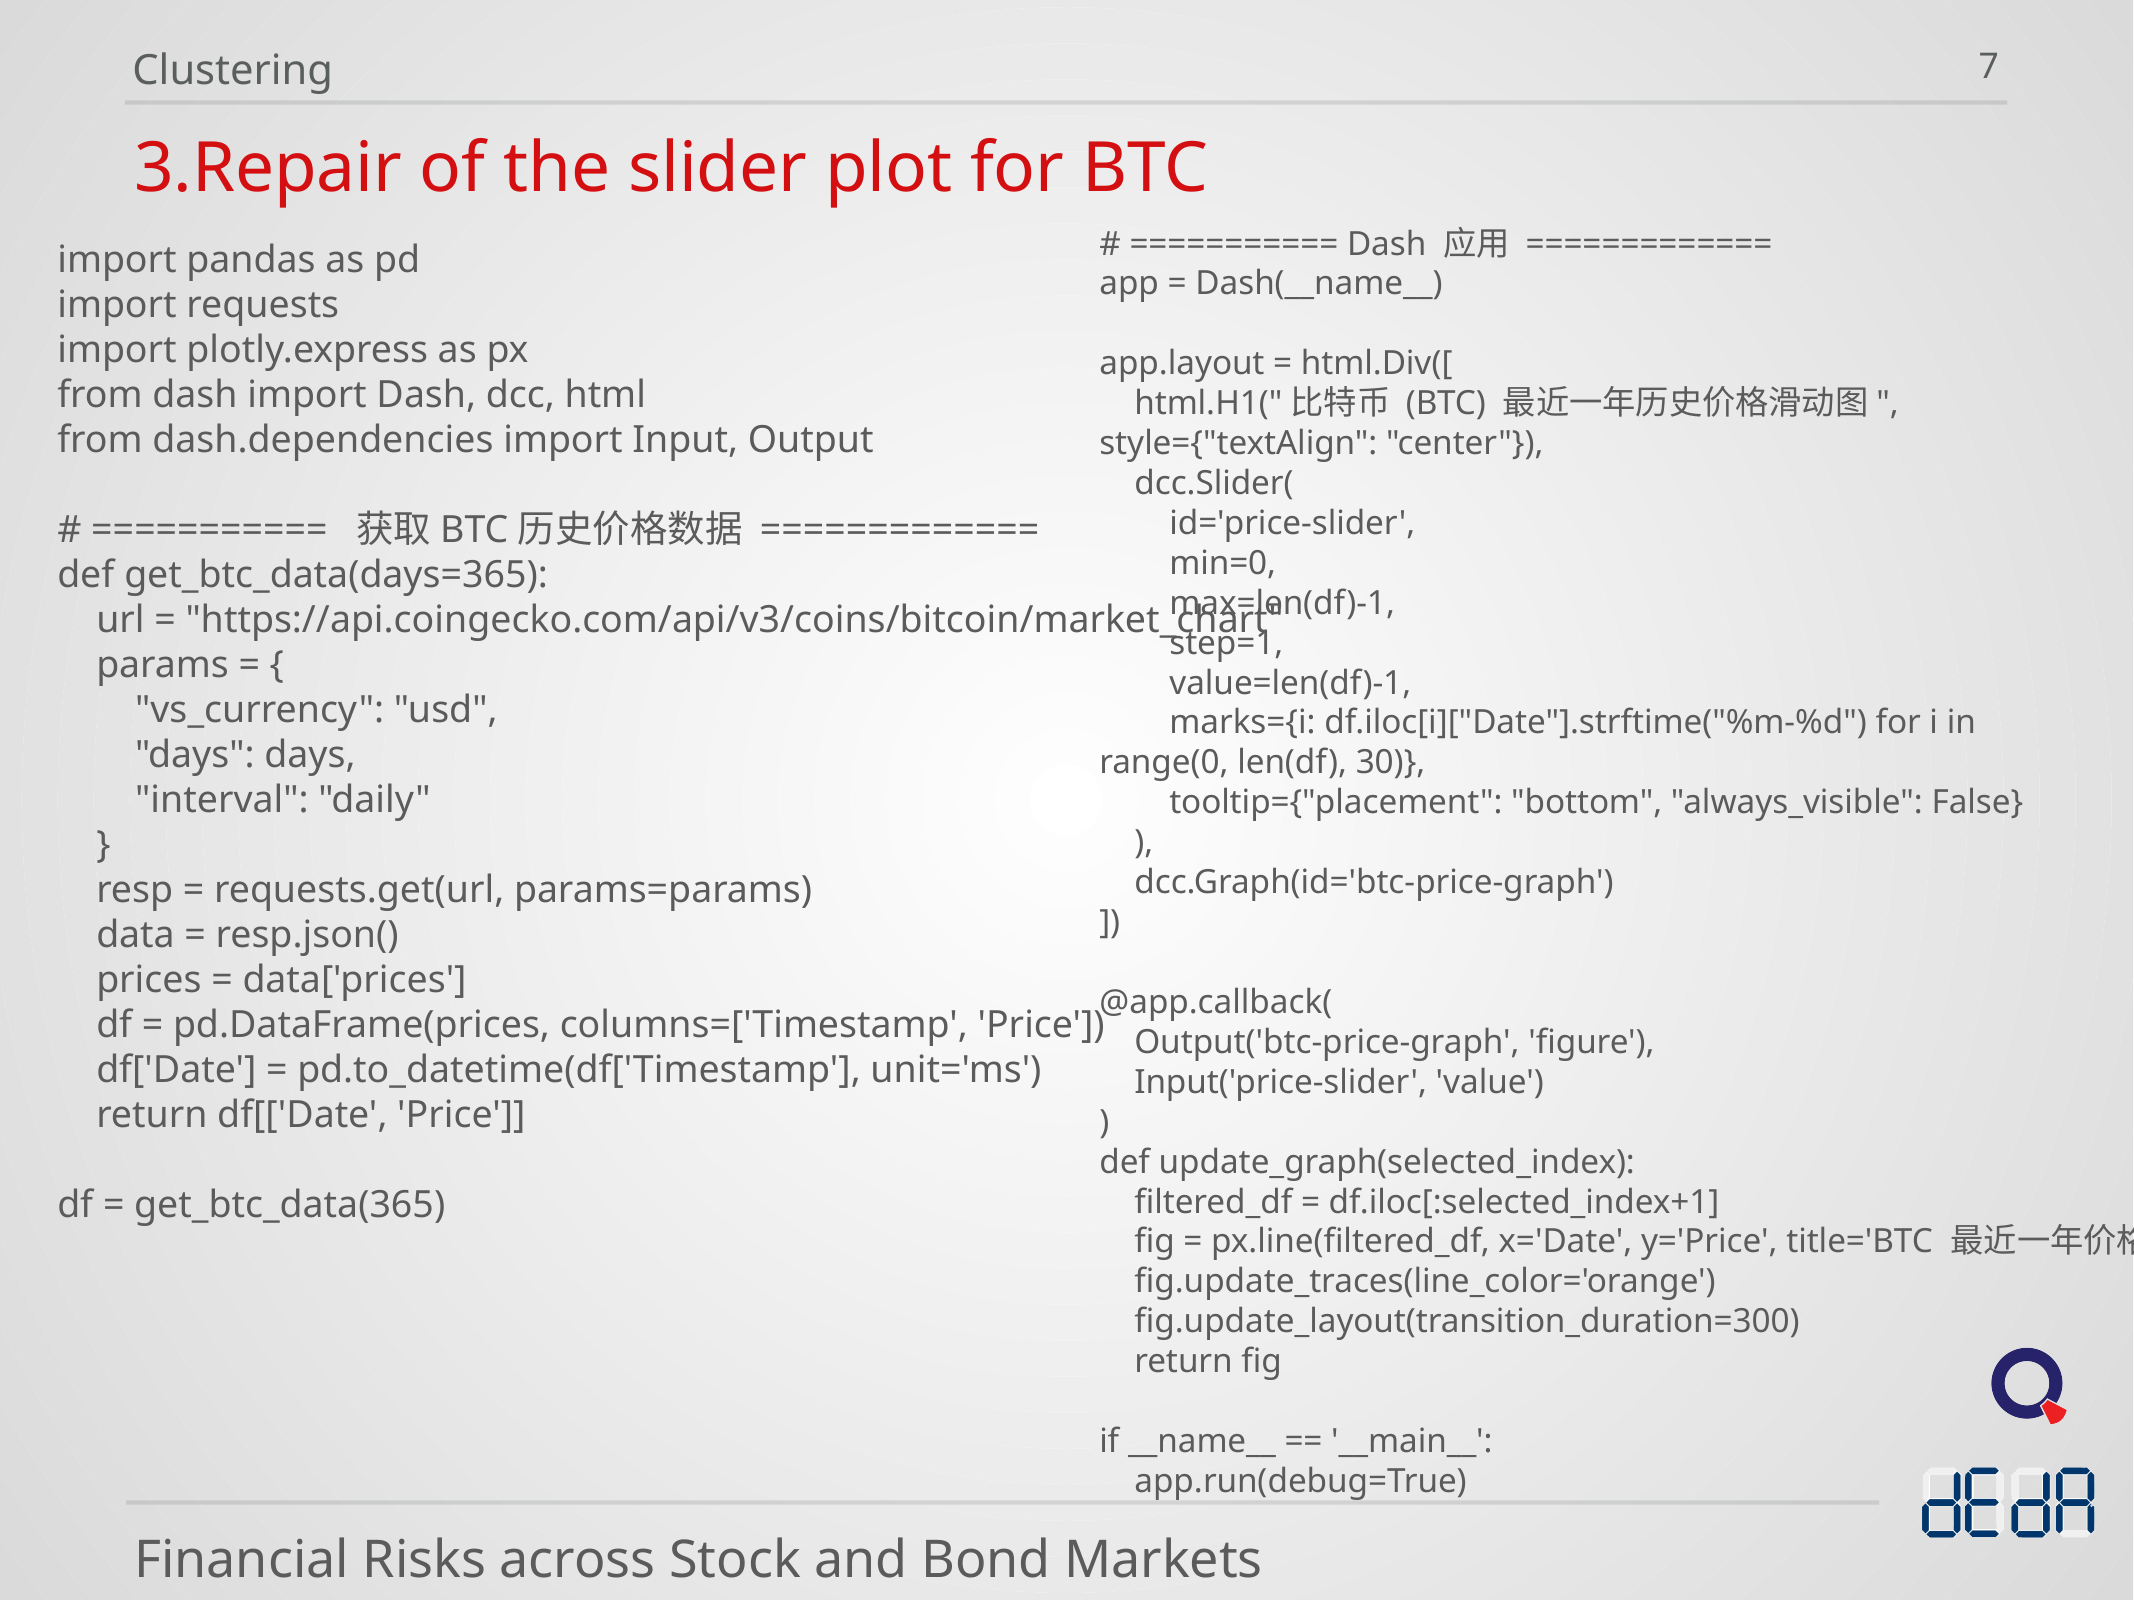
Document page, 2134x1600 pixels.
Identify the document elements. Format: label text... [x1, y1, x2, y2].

text_box # =========== Dash 应用 ============= app = Dash(__name__) app.layout = html.Div([ html.H1("比特币 (BTC) 最近一年历史价格滑动图", style={"textAlign": "center"}), dcc.Slider( id='price-slider', min=0, max=len(df)-1, step=1, value=len(df)-1, marks={i: df.iloc[i]["Date"].strftime("%m-%d") for i in range(0, len(df), 30)}, tooltip={"placement": "bottom", "always_visible": False} ), dcc.Graph(id='btc-price-graph') ]) @app.callback( Output('btc-price-graph', 'figure'), Input('price-slider', 'value') ) def update_graph(selected_index): filtered_df = df.iloc[:selected_index+1] fig = px.line(filtered_df, x='Date', y='Price', title='BTC 最近一年价格走势') fig.update_traces(line_color='orange') fig.update_layout(transition_duration=300) return fig if __name__ == '__main__': app.run(debug=True) [1091, 213, 1242, 364]
picture [1921, 1467, 1962, 1538]
slide_number 7 [1925, 34, 2008, 101]
picture [2055, 1467, 2095, 1538]
list 3.Repair of the slider plot for BTC [125, 112, 2008, 214]
picture [2010, 1467, 2051, 1538]
text_box Clustering [123, 34, 1683, 102]
picture [1965, 1467, 2004, 1538]
picture [1987, 1343, 2069, 1428]
text_box import pandas as pd import requests import plotly.express as px from dash import Dash, dcc, html from dash.dependencies import Input, Output # =========== 获取BTC历史价格数据 ============= def get_btc_data(days=365): url = "https://api.coingecko.com/api/v3/coins/bitcoin/market_chart" params = { "vs_currency": "usd", "days": days, "interval": "daily" } resp = requests.get(url, params=params) data = resp.json() prices = data['prices'] df = pd.DataFrame(prices, columns=['Timestamp', 'Price']) df['Date'] = pd.to_datetime(df['Timestamp'], unit='ms') return df[['Date', 'Price']] df = get_btc_data(365) [48, 226, 199, 377]
